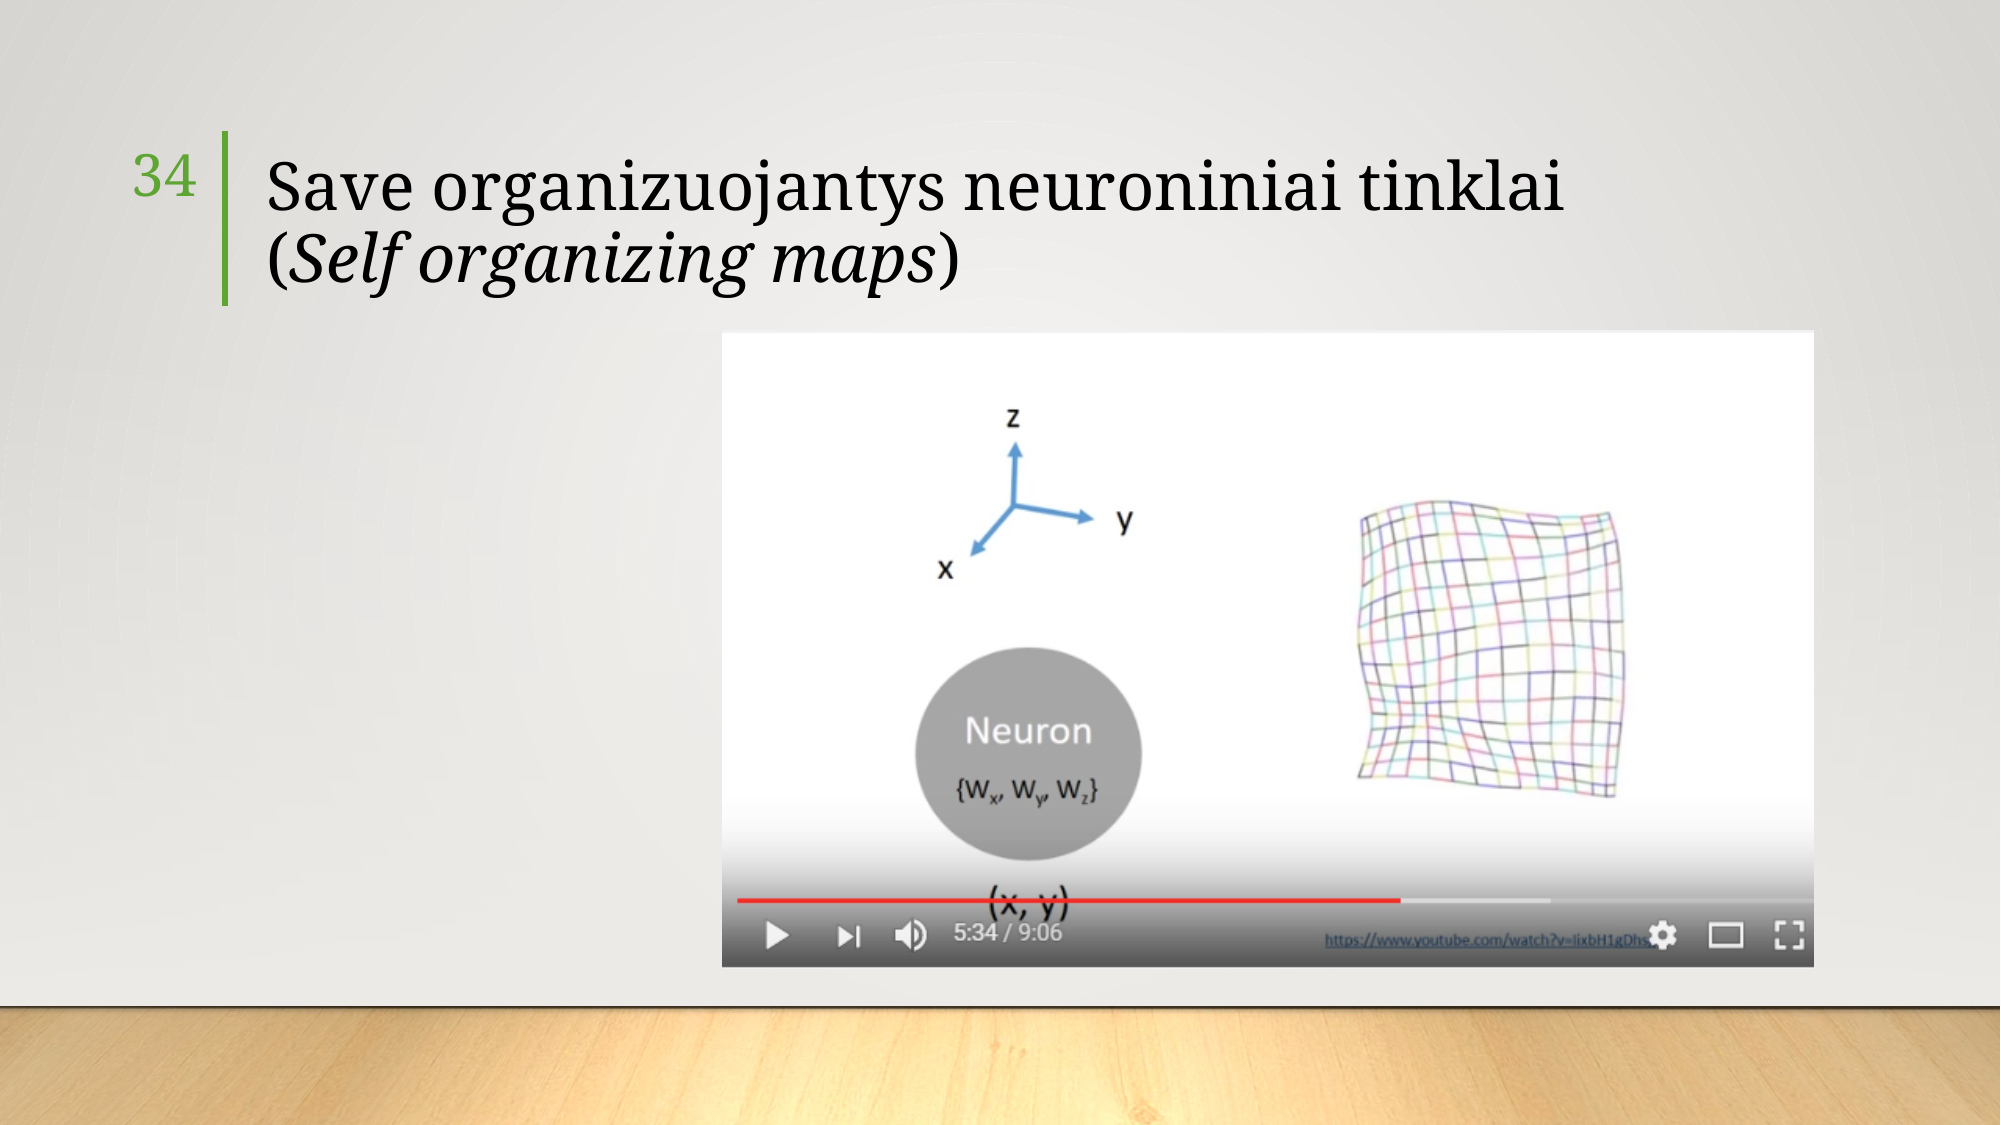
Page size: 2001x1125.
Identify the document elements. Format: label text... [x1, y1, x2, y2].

picture [0, 1006, 2000, 1125]
picture [722, 330, 1814, 969]
title Save organizuojantys neuroniniai tinklai (Self organizing maps) [251, 131, 1814, 305]
slide_number 34 [78, 131, 212, 254]
